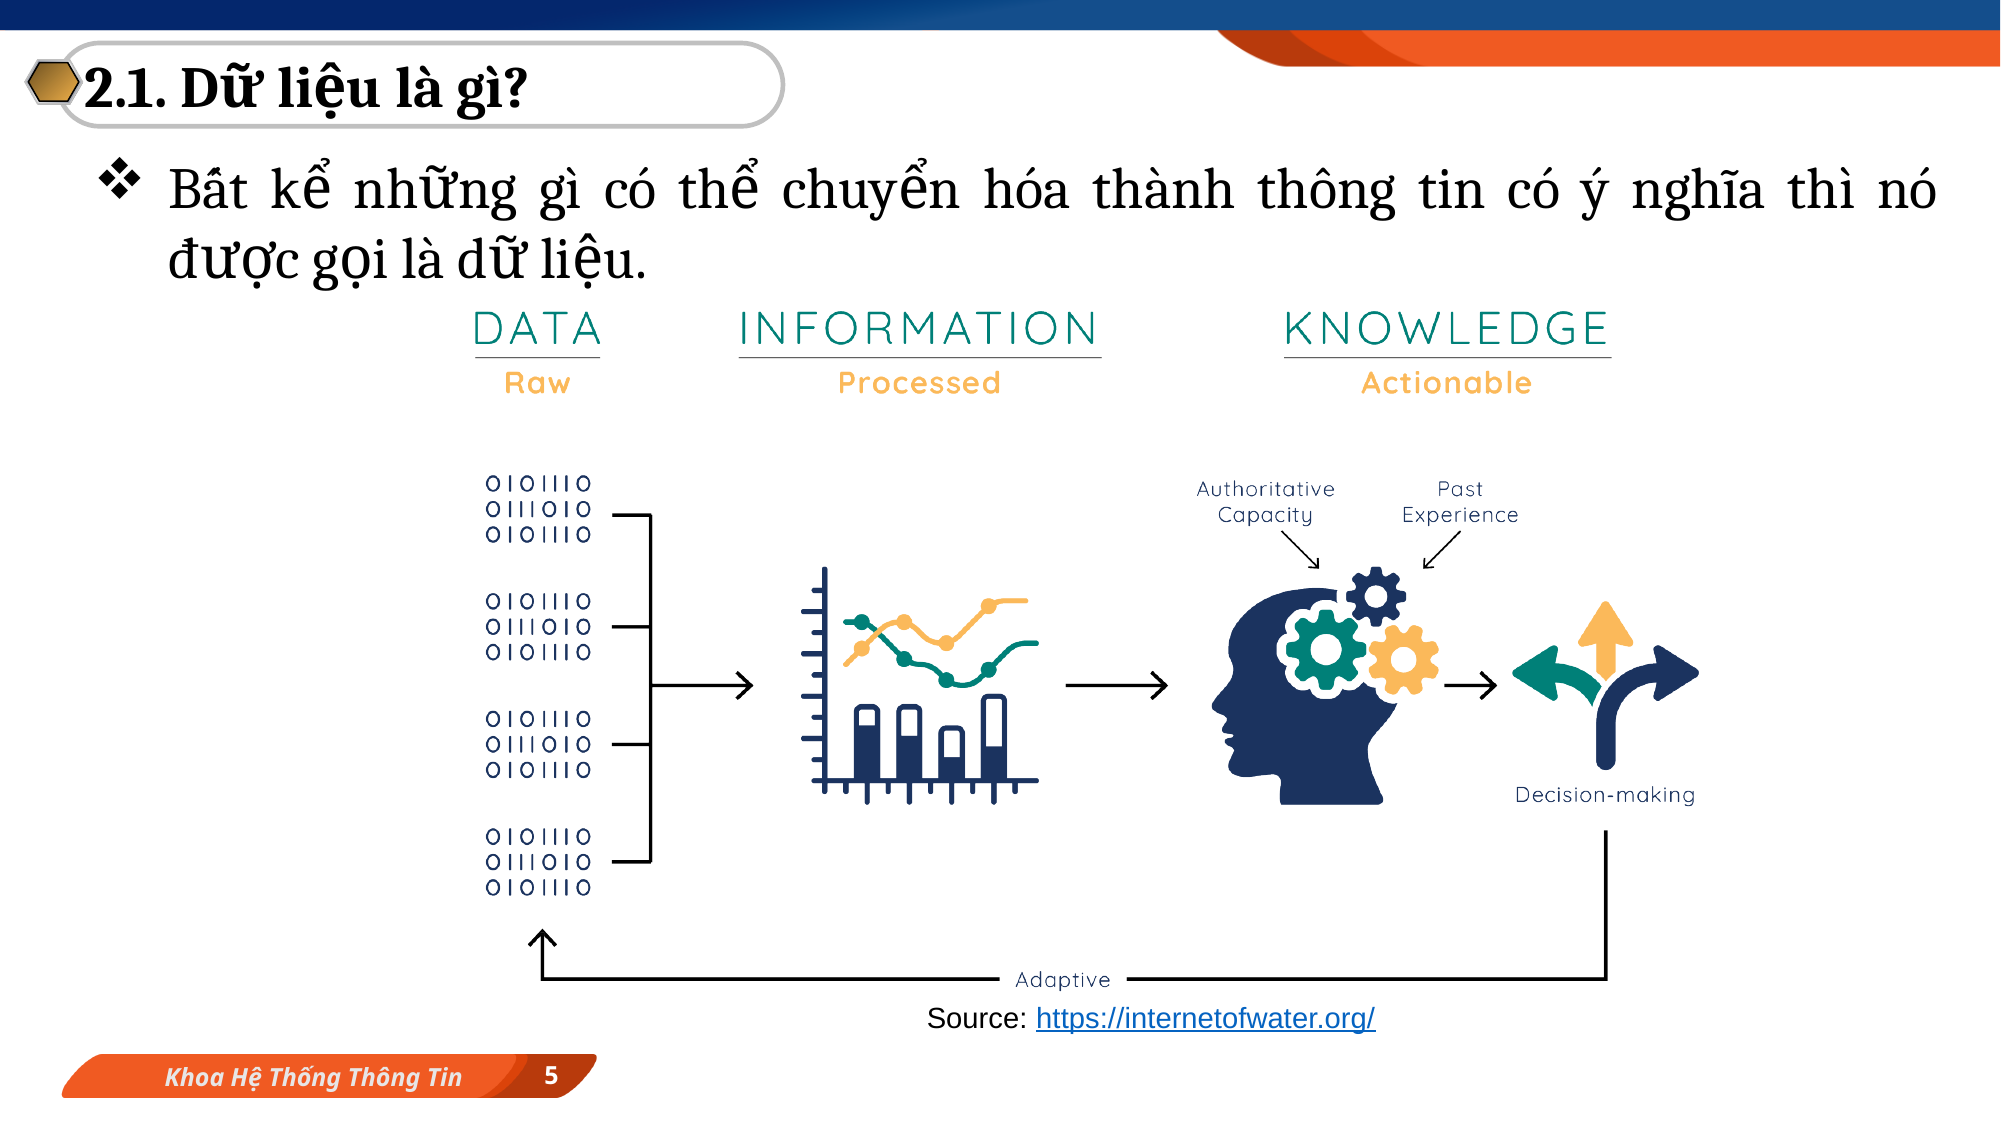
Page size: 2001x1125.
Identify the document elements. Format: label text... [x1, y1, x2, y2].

footer Khoa Hệ Thống Thông Tin [119, 1054, 508, 1098]
slide_number 5 [508, 1046, 574, 1106]
text_box Bất kể những gì có thể chuyển hóa thành thông tin có ý nghĩa thì nó được gọi là dữ liệu. [78, 143, 1954, 1005]
picture [0, 0, 2001, 71]
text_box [24, 42, 784, 127]
picture [469, 304, 1699, 993]
text_box Source: https://internetofwater.org/ [912, 1000, 1399, 1042]
picture [34, 1017, 624, 1125]
